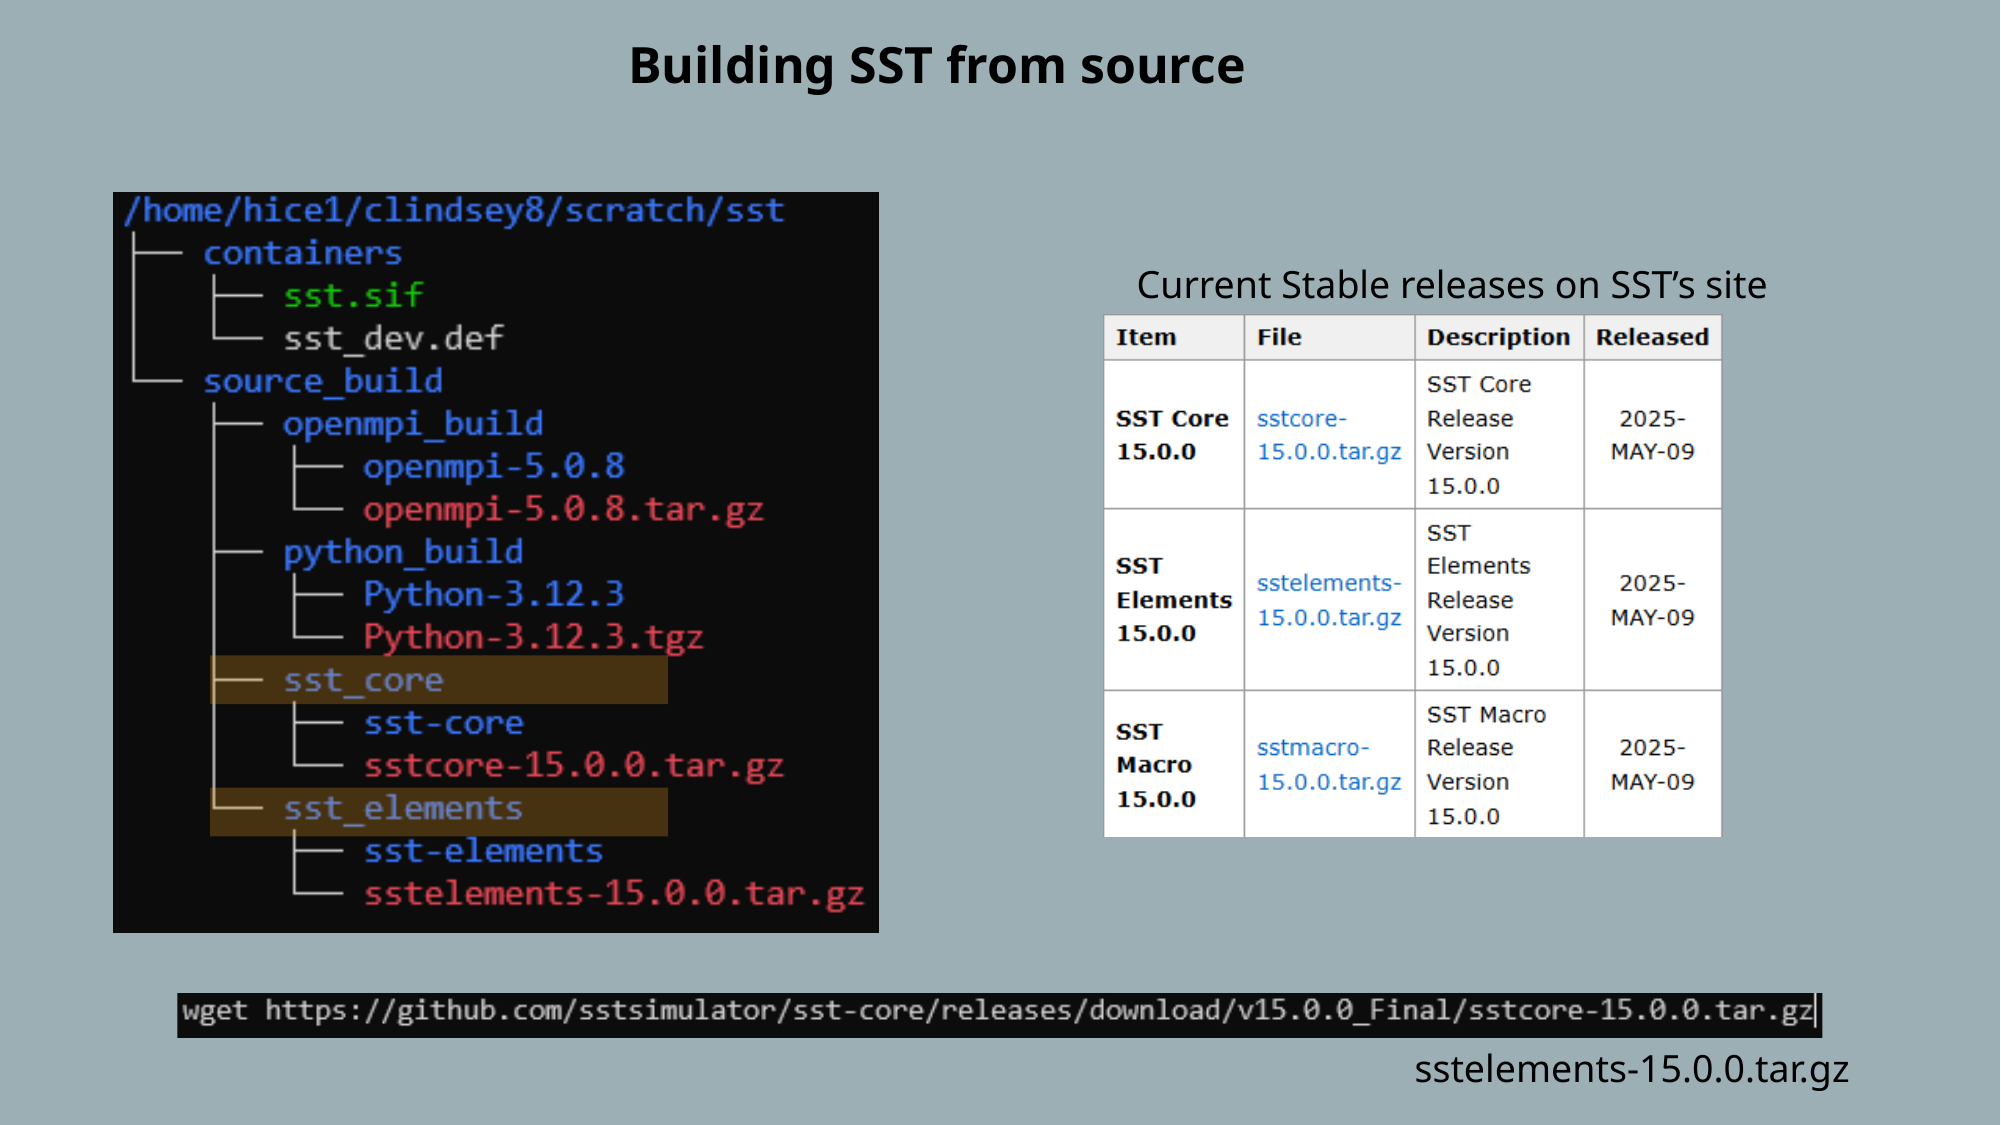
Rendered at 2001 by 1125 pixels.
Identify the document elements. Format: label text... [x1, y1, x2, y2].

text_box sstelements-15.0.0.tar.gz [1399, 1037, 1865, 1098]
text_box Current Stable releases on SST’s site [1121, 253, 2000, 314]
picture [177, 993, 1823, 1038]
picture [113, 192, 879, 933]
text_box Building SST from source [613, 26, 1262, 101]
picture [1103, 314, 1723, 837]
